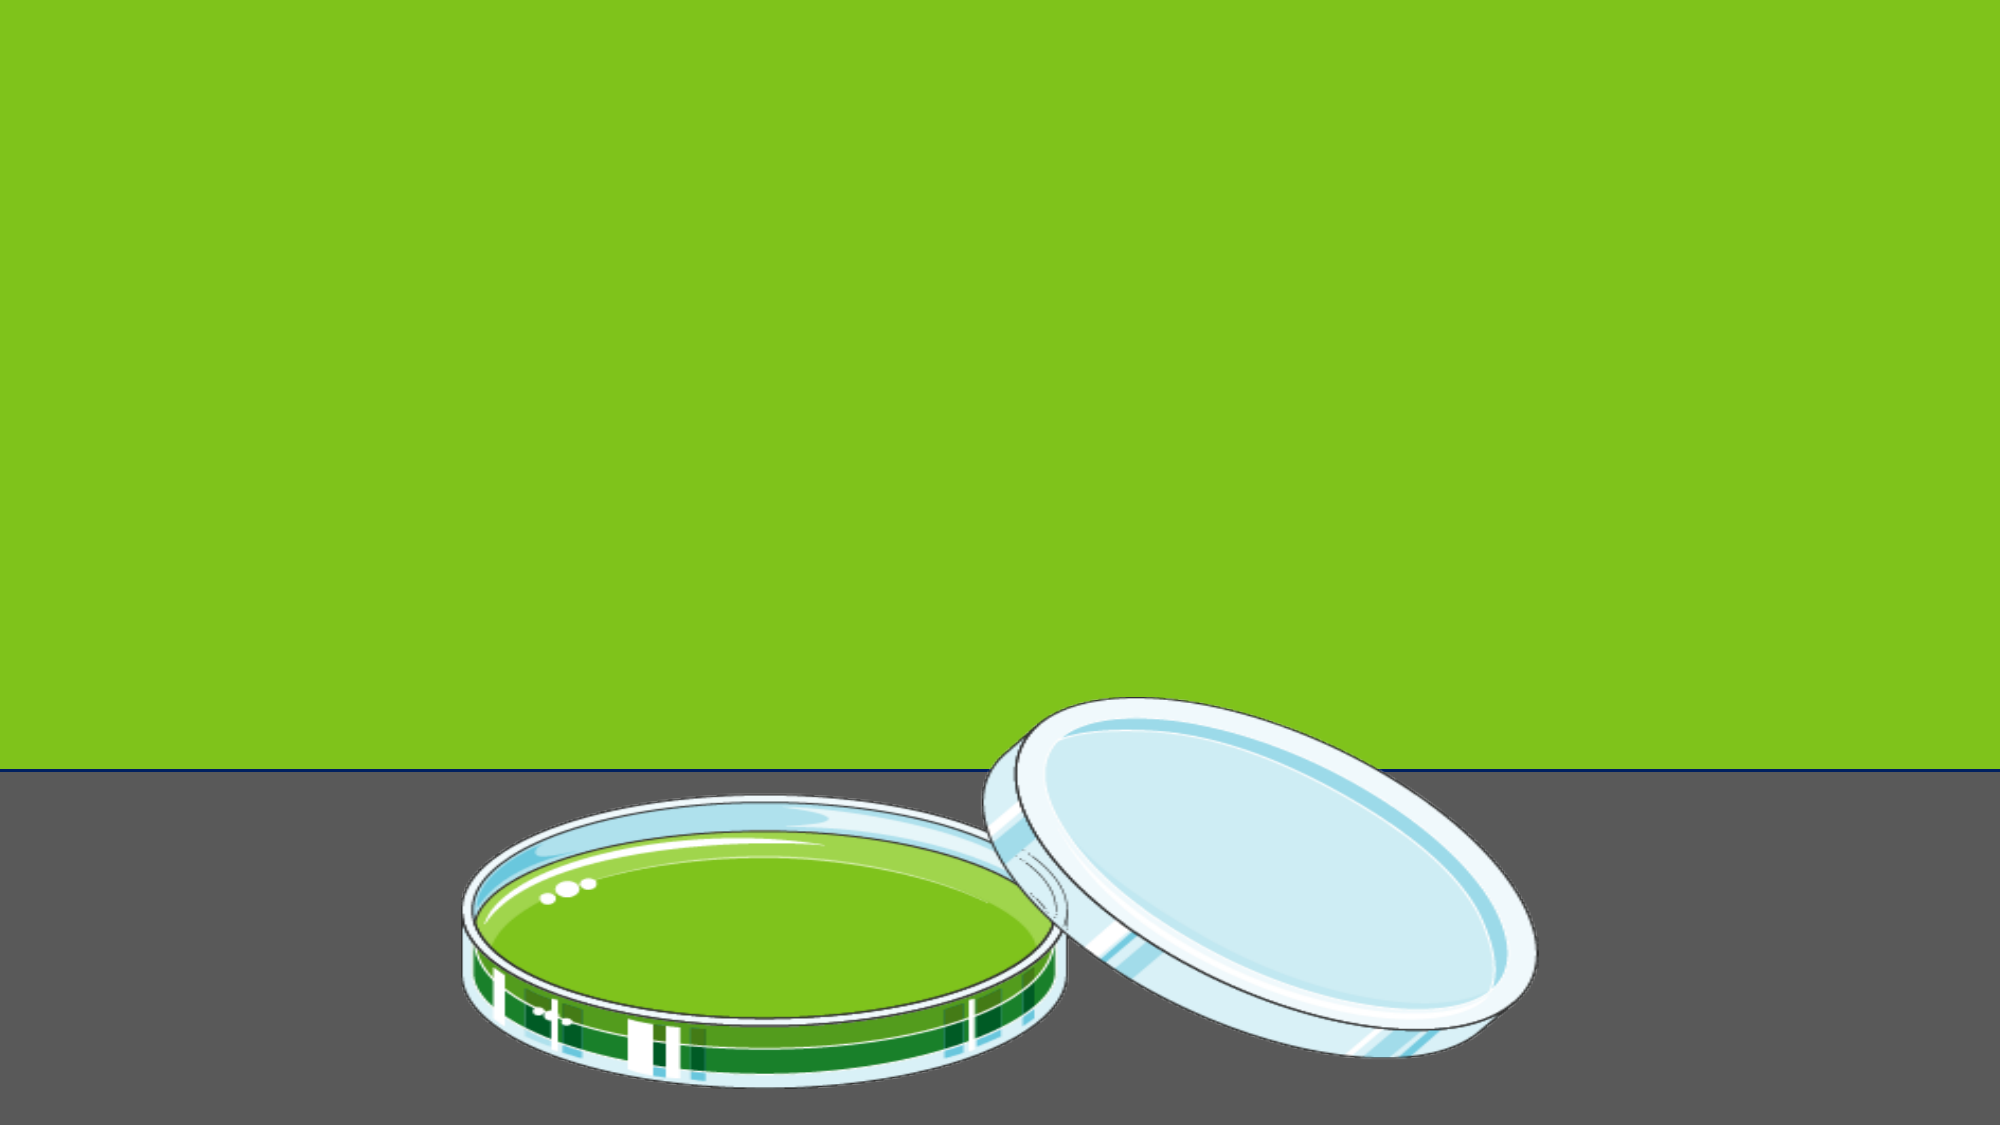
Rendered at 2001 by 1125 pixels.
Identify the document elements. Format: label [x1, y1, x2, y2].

text_box [0, 770, 2000, 1125]
picture [461, 697, 1539, 1089]
